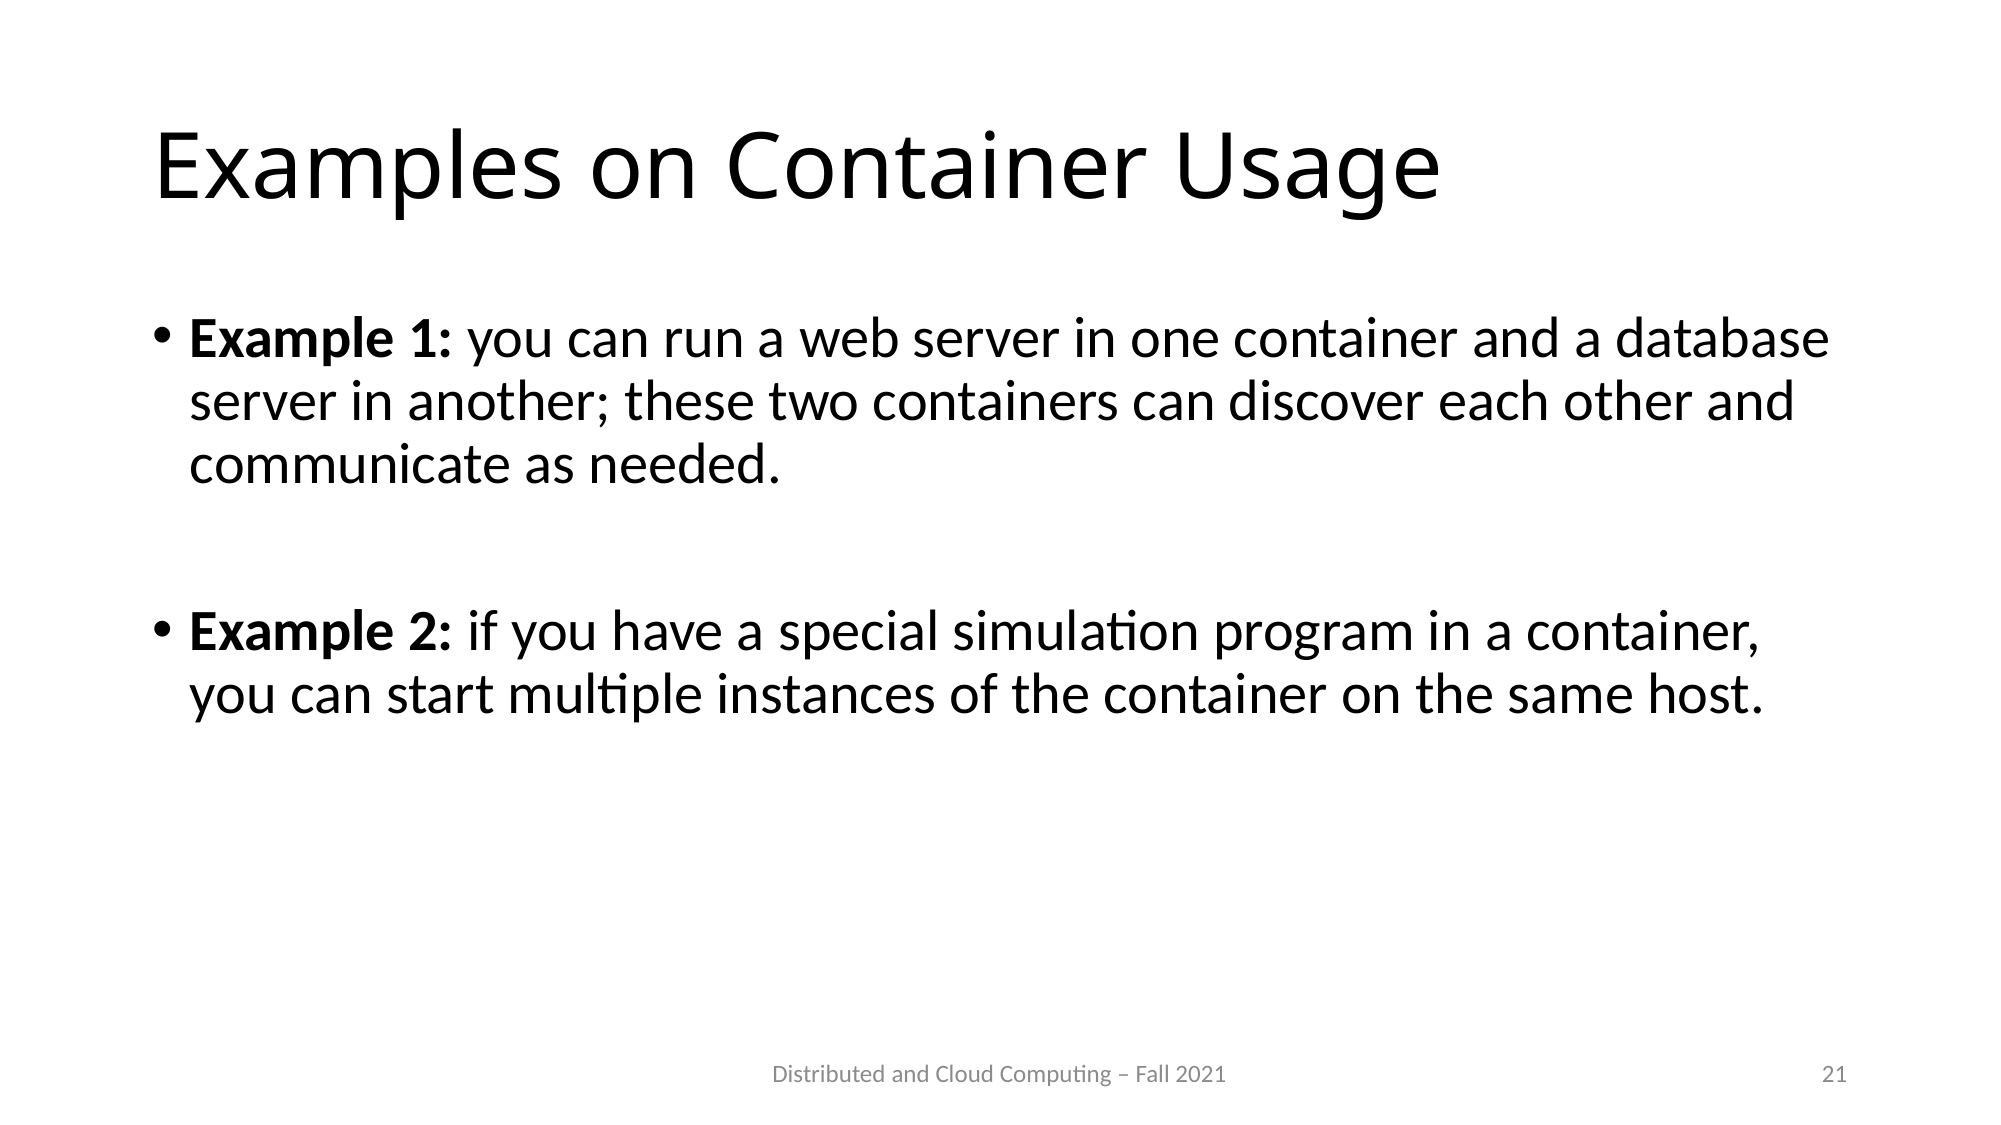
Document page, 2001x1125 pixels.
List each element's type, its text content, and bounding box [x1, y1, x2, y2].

title Examples on Container Usage [137, 59, 1863, 278]
slide_number 21 [1412, 1042, 1863, 1103]
list Example 1: you can run a web server in one container and a database server in another; these two containers can discover each other and communicate as needed. Example 2: if you have a special simulation program in a container, you can start multiple instances of the container on the same host. [137, 299, 1863, 1014]
footer Distributed and Cloud Computing – Fall 2021 [662, 1042, 1338, 1103]
